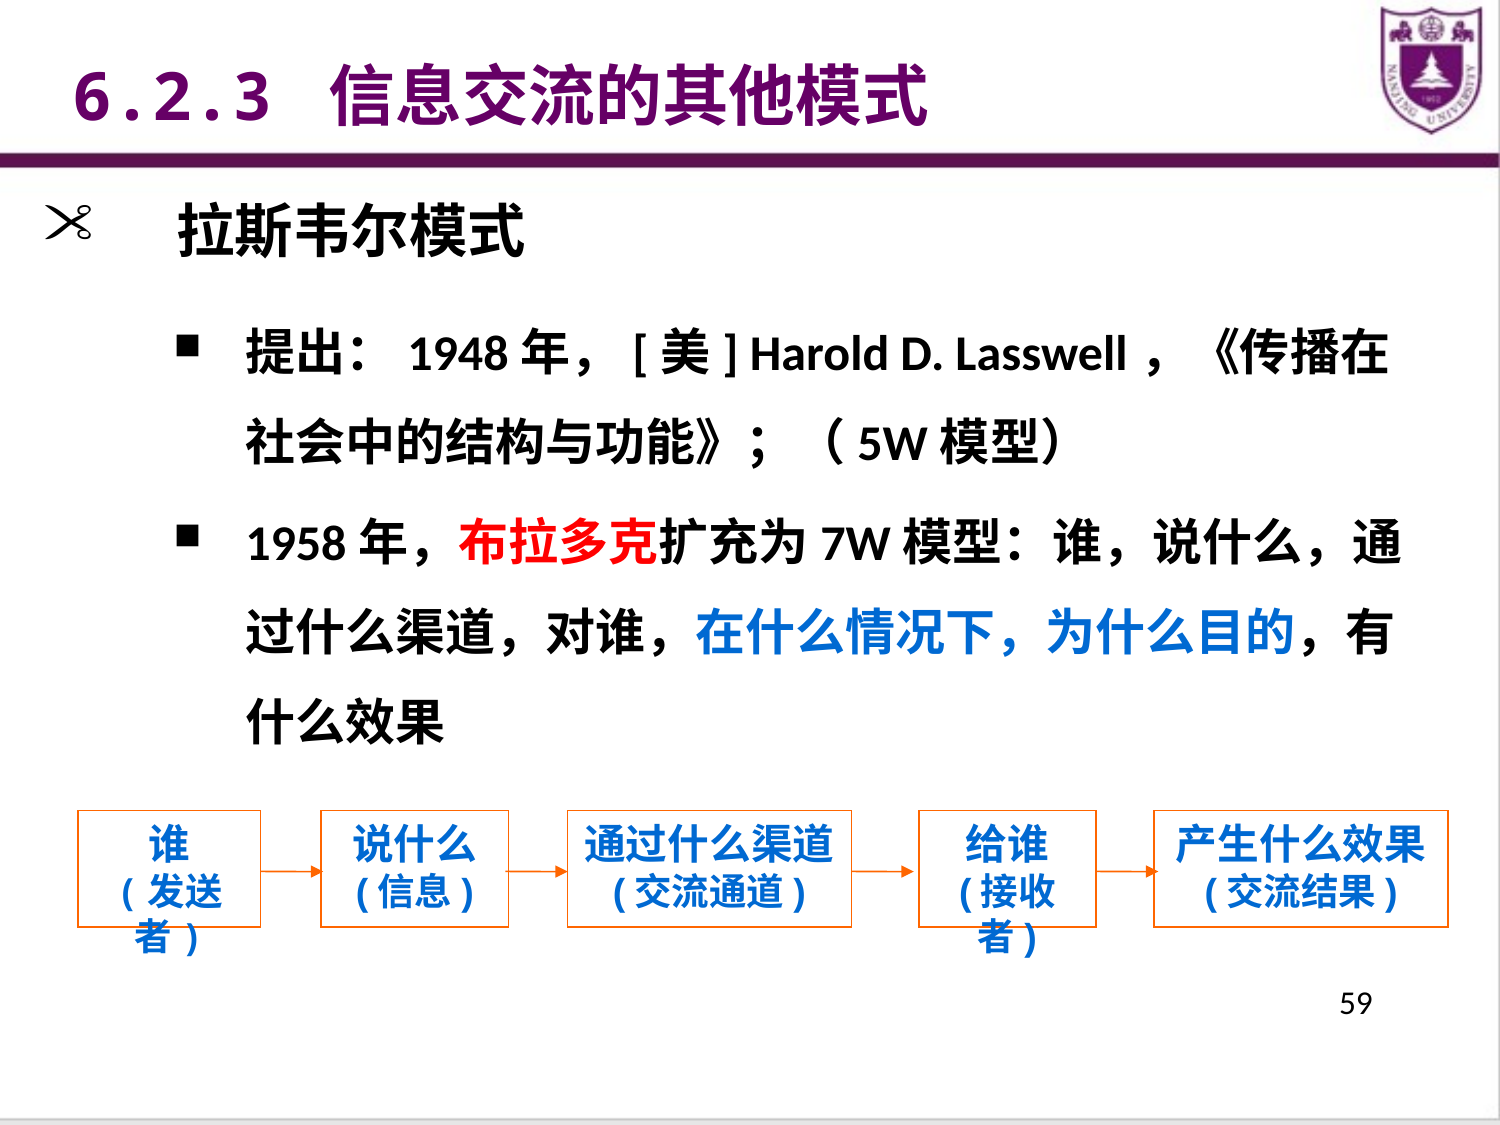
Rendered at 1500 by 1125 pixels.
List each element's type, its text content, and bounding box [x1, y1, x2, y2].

text_box 提出：1948年，[美] Harold D. Lasswell，《传播在社会中的结构与功能》；（5W模型） 1958年，布拉多克扩充为7W模型：谁，说什么，通过什么渠道，对谁，在什么情况下，为什么目的，有什么效果 [81, 283, 1452, 608]
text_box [77, 810, 1449, 928]
list 拉斯韦尔模式 [27, 186, 1378, 284]
text_box 59 [1234, 974, 1388, 1050]
text_box 6.2.3 信息交流的其他模式 [35, 46, 967, 142]
picture [0, 0, 1500, 1125]
